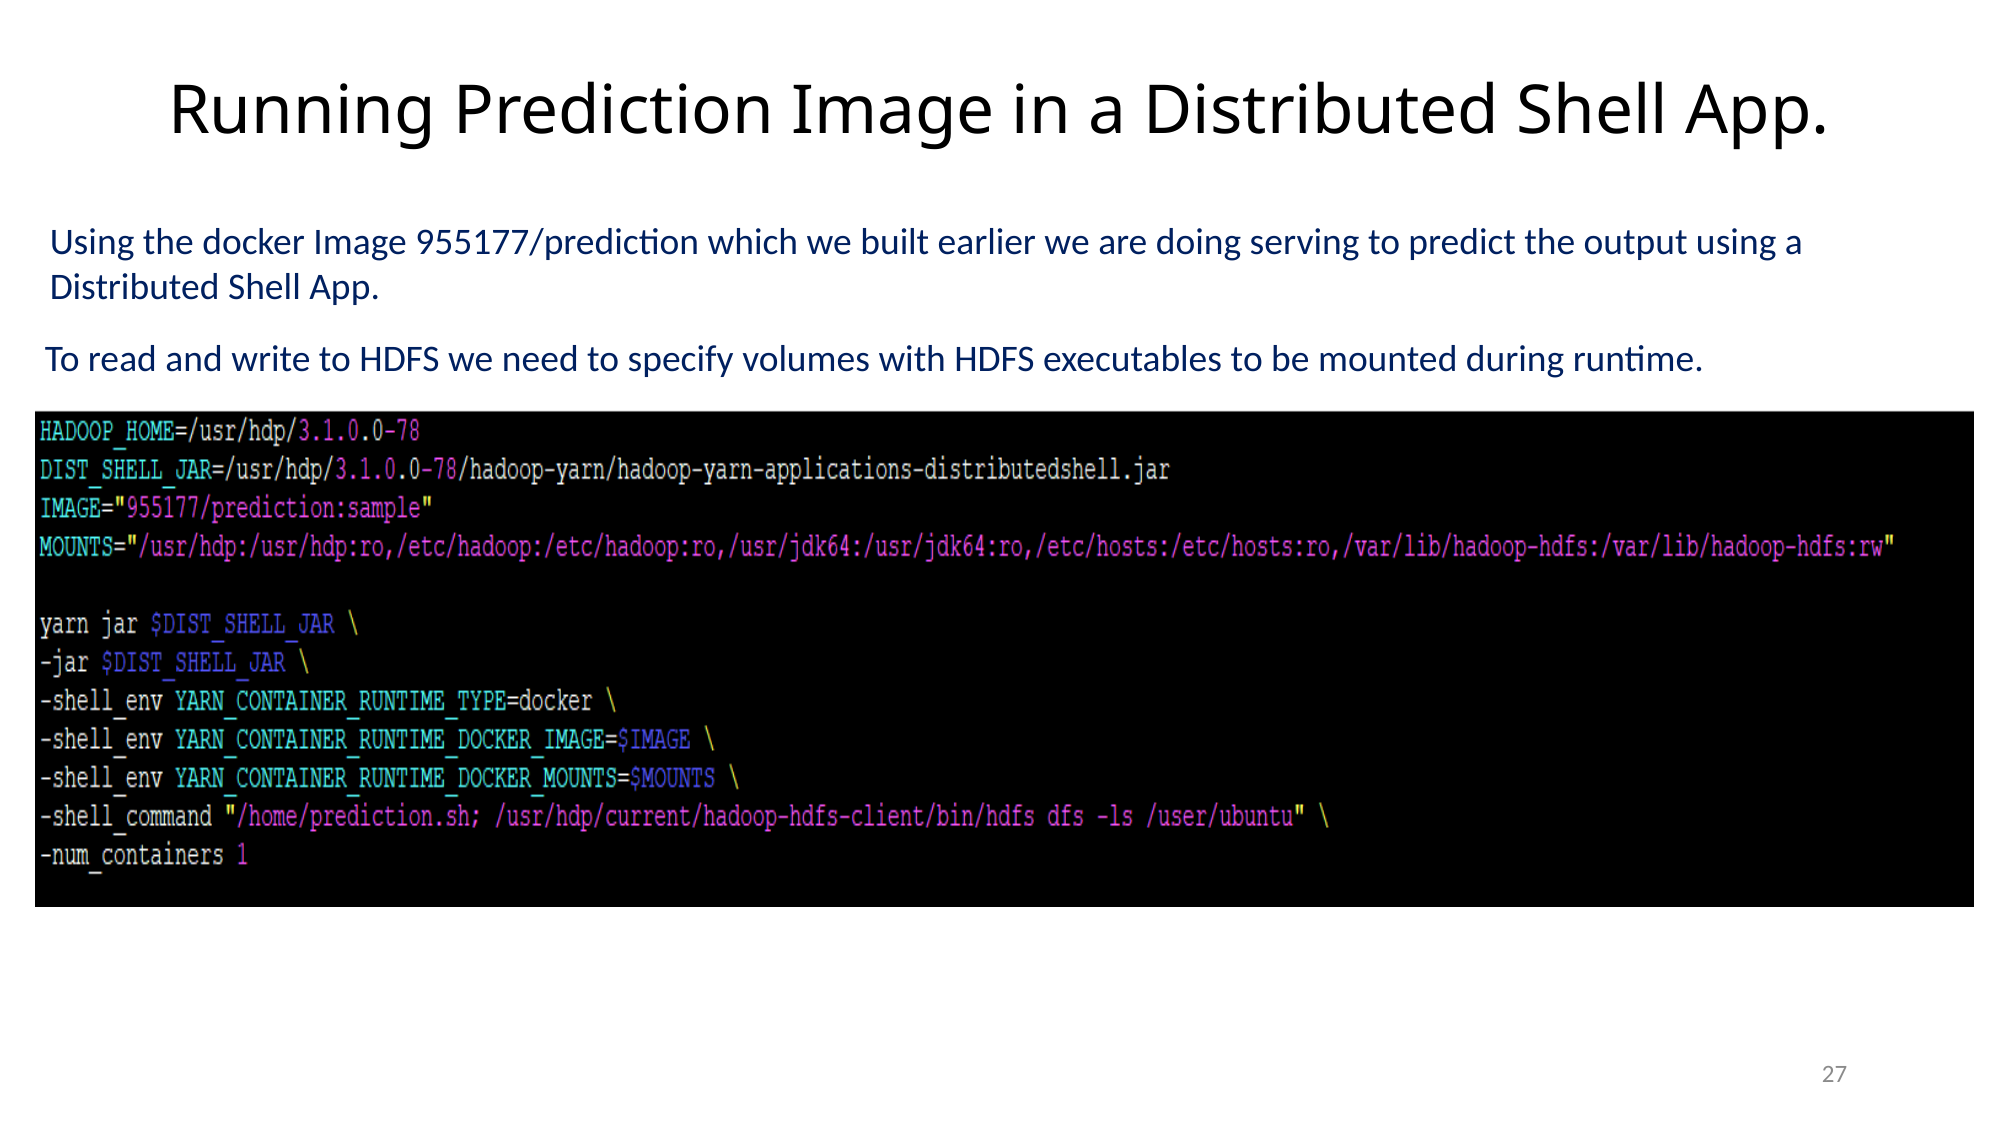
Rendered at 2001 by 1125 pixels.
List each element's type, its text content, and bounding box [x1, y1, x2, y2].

text_box To read and write to HDFS we need to specify volumes with HDFS executables to be mounted during runtime. [29, 326, 1911, 387]
title Running Prediction Image in a Distributed Shell App. [137, 59, 1863, 165]
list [35, 406, 1974, 907]
slide_number 27 [1412, 1042, 1863, 1103]
text_box Using the docker Image 955177/prediction which we built earlier we are doing serving to predict the output using a Distributed Shell App. [35, 209, 1887, 315]
